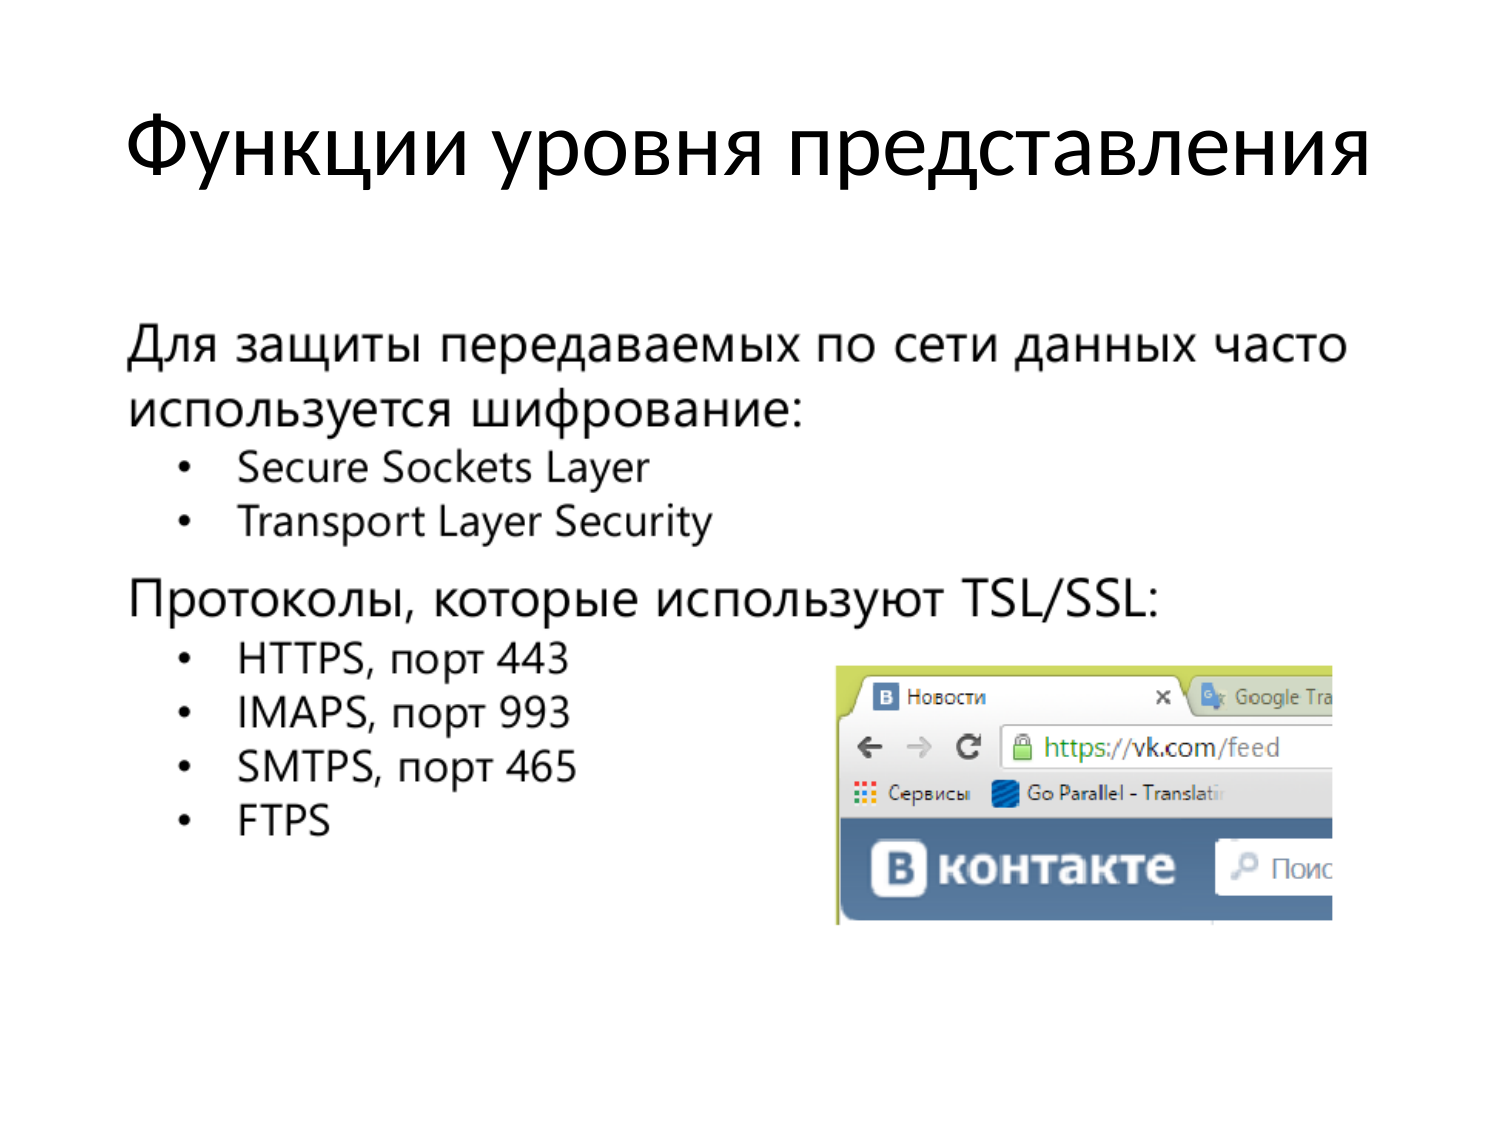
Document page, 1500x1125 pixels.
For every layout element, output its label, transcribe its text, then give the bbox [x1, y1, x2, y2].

title Функции уровня представления [75, 45, 1425, 233]
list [74, 280, 1426, 987]
